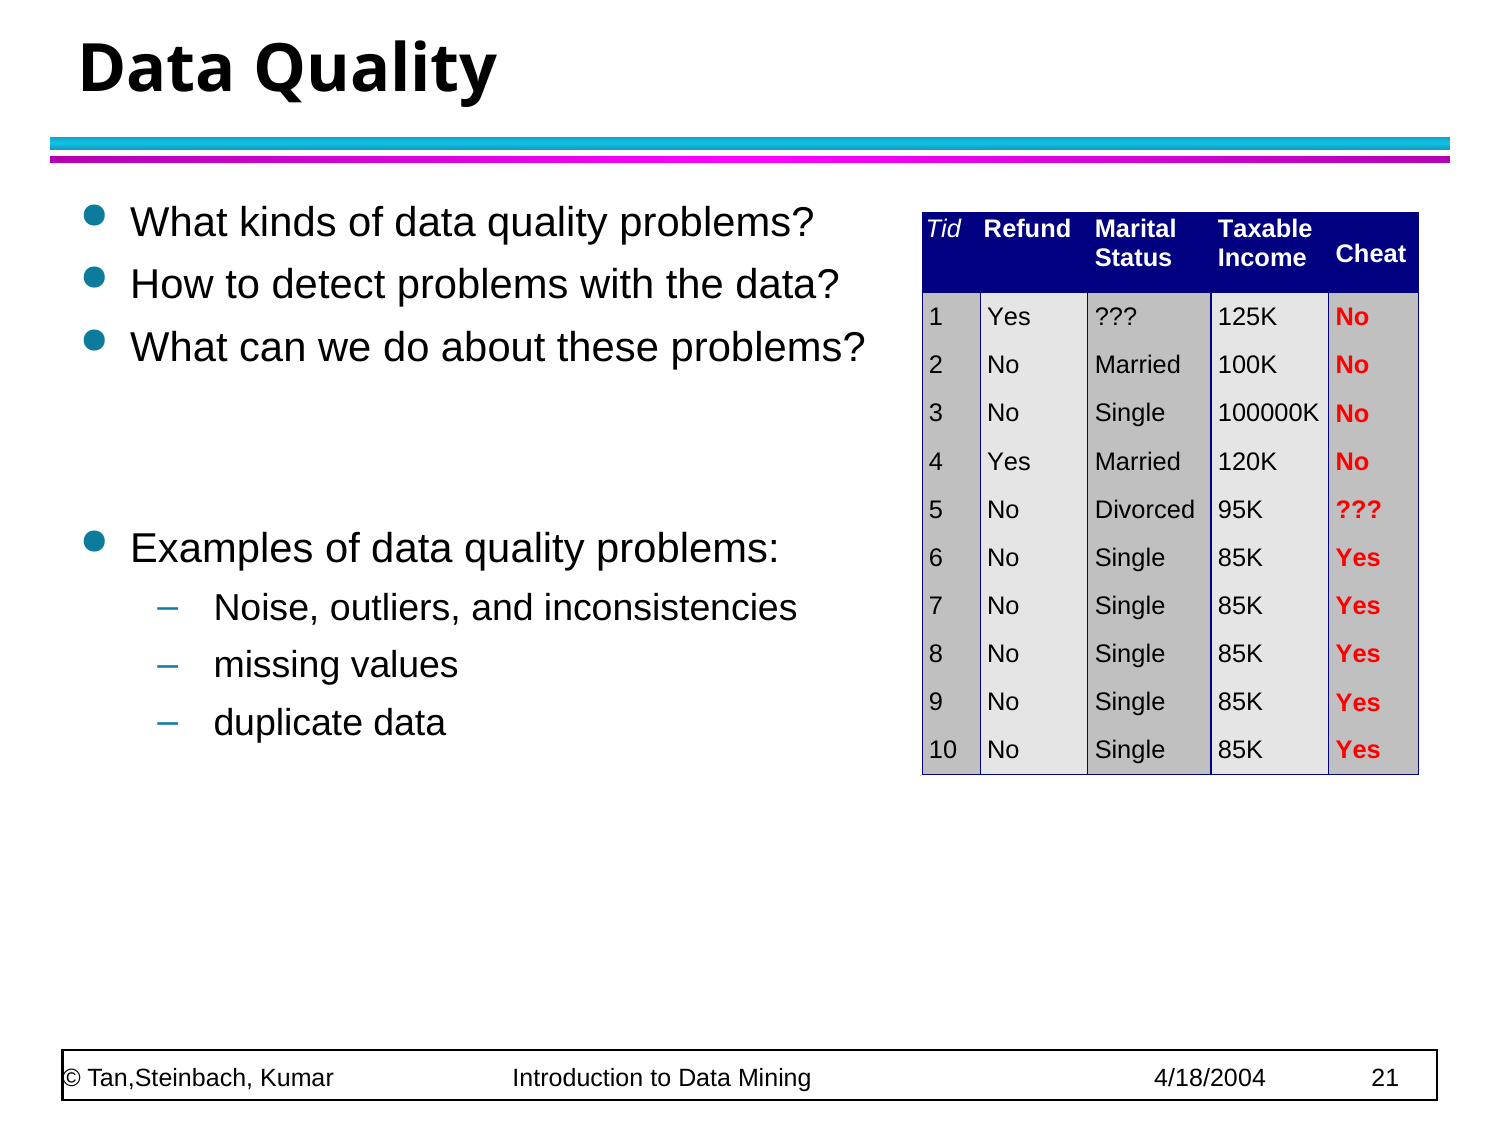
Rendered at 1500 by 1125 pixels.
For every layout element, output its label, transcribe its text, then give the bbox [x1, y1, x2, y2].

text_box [912, 212, 1455, 792]
list What kinds of data quality problems? How to detect problems with the data? What can we do about these problems? Examples of data quality problems: Noise, outliers, and inconsistencies missing values duplicate data [66, 186, 901, 1038]
title Data Quality [61, 24, 1422, 113]
